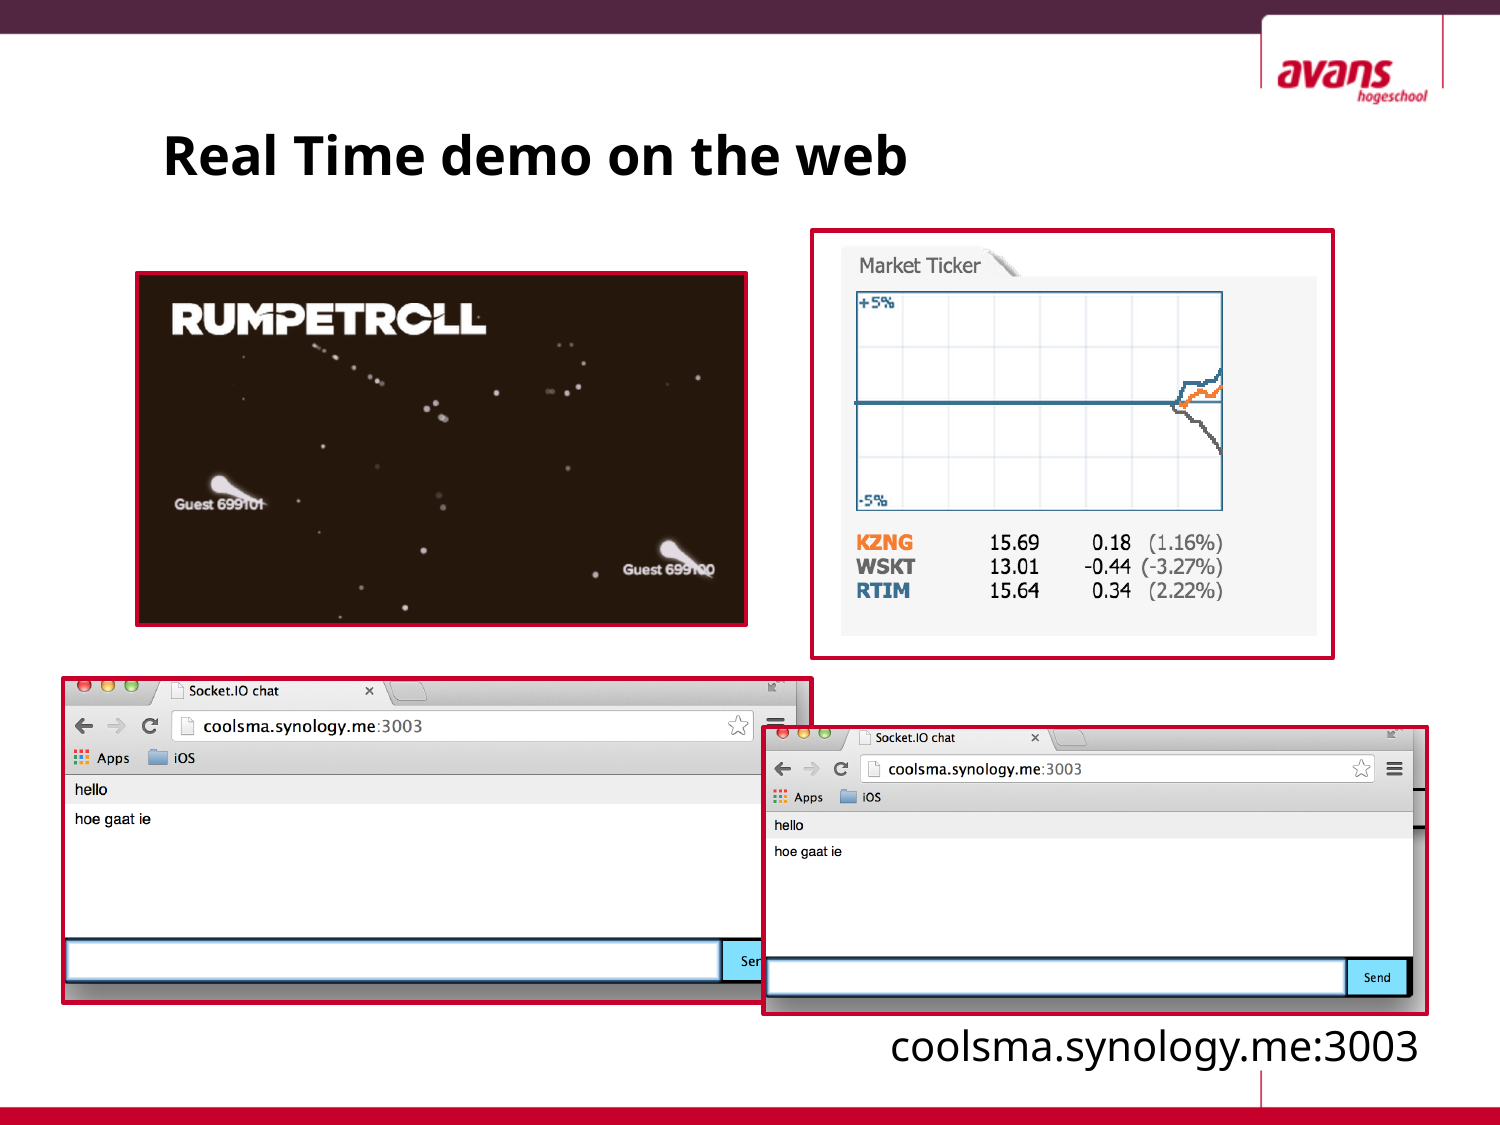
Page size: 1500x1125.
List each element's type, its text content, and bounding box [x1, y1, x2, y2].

title Real Time demo on the web [147, 113, 1261, 260]
list coolsma.synology.me:3003 [778, 1011, 1500, 1107]
picture [0, 0, 1500, 1125]
picture [64, 680, 1426, 1013]
